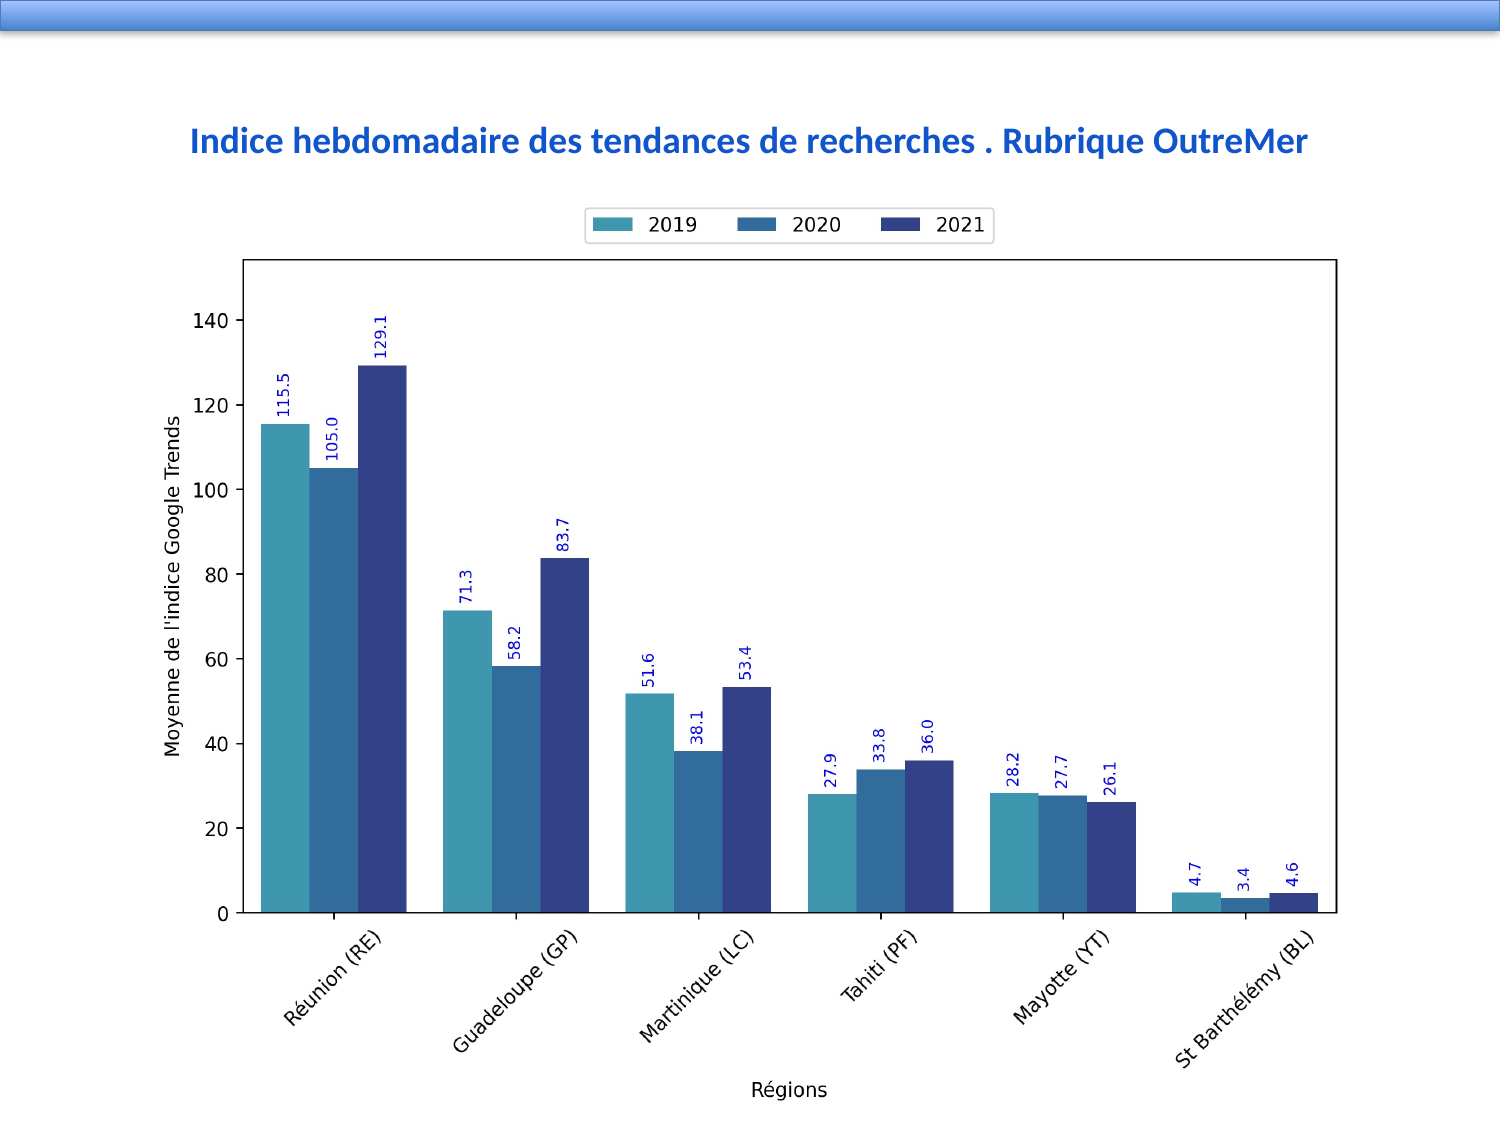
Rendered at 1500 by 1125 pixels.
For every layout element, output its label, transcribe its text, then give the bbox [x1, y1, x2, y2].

title Indice hebdomadaire des tendances de recherches . Rubrique OutreMer [75, 45, 1425, 233]
picture [149, 194, 1351, 1114]
text_box [0, 0, 1500, 31]
